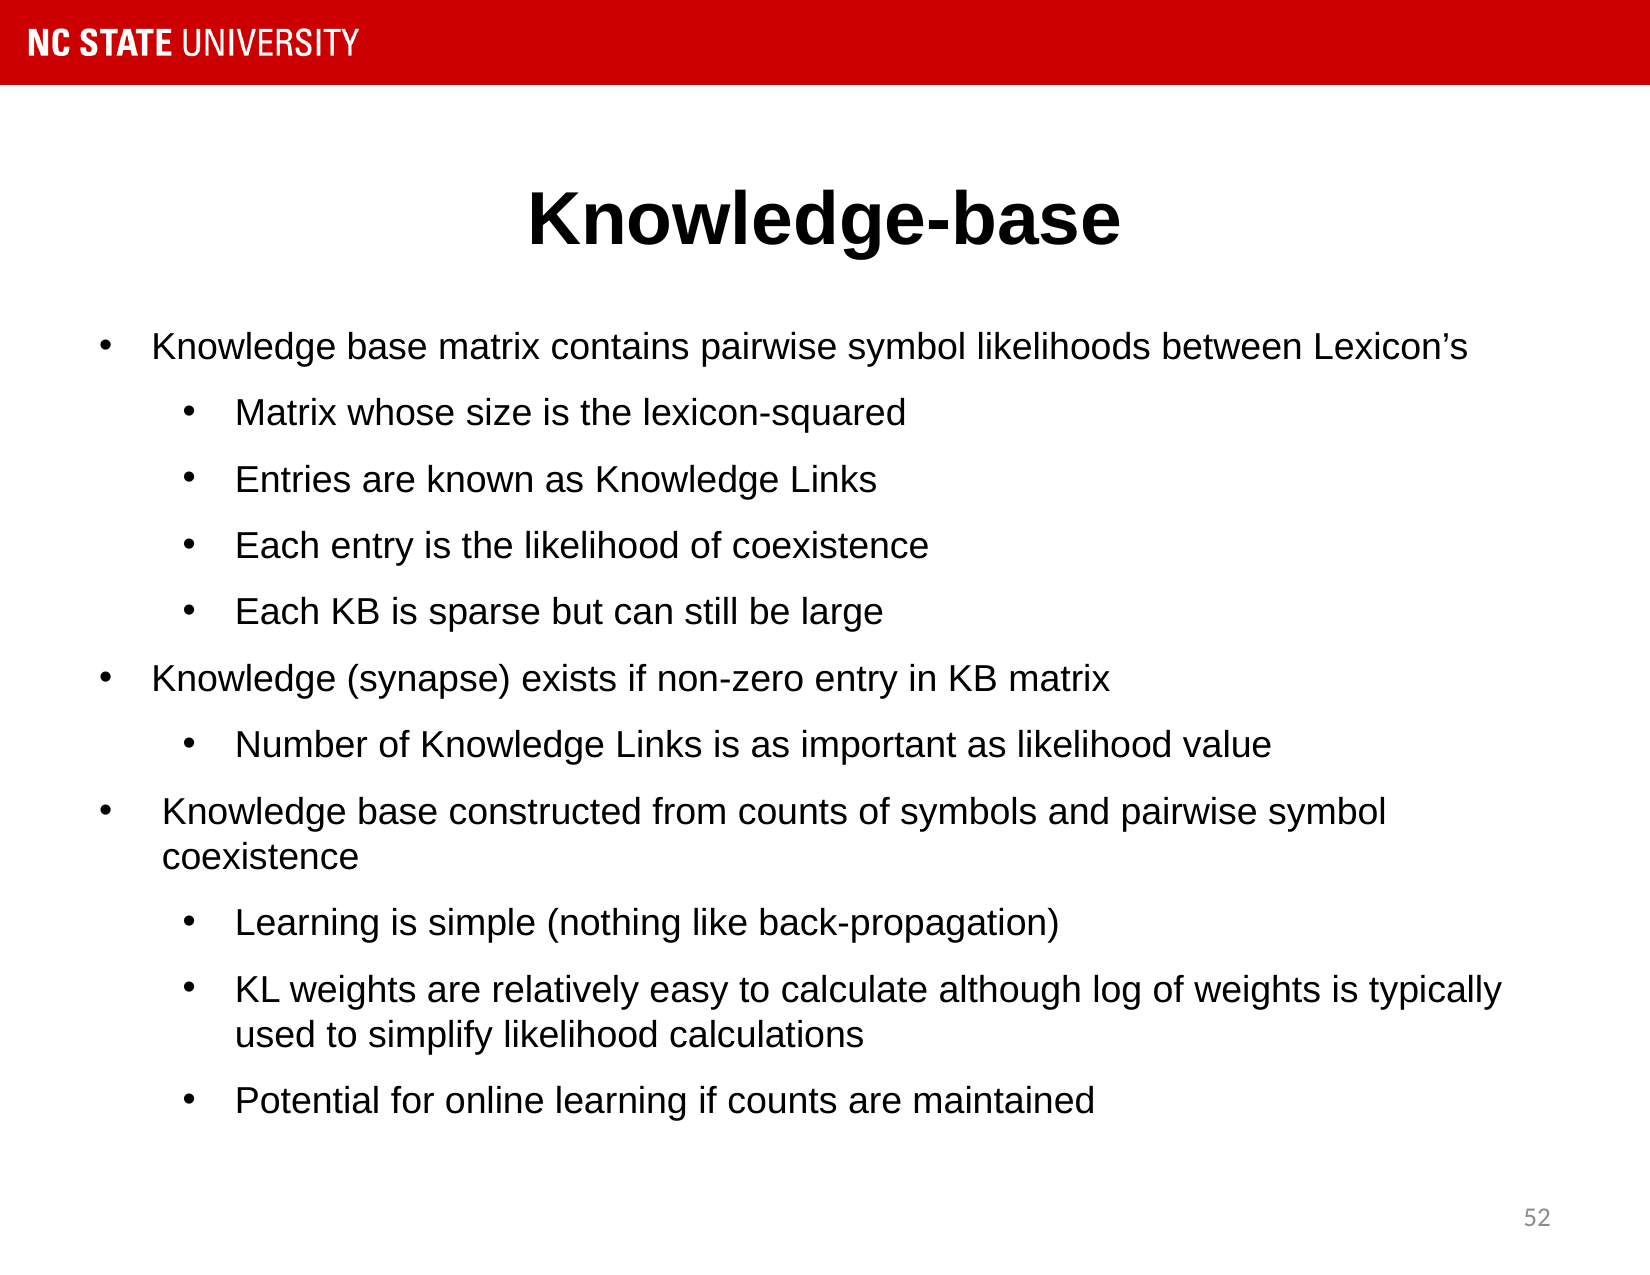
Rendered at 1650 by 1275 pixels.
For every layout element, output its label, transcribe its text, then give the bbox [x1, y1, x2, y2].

list Knowledge base matrix contains pairwise symbol likelihoods between Lexicon’s Matrix whose size is the lexicon-squared Entries are known as Knowledge Links Each entry is the likelihood of coexistence Each KB is sparse but can still be large Knowledge (synapse) exists if non-zero entry in KB matrix Number of Knowledge Links is as important as likelihood value Knowledge base constructed from counts of symbols and pairwise symbol coexistence Learning is simple (nothing like back-propagation) KL weights are relatively easy to calculate although log of weights is typically used to simplify likelihood calculations Potential for online learning if counts are maintained [82, 313, 1568, 1185]
title Knowledge-base [82, 115, 1568, 313]
picture [0, 0, 1650, 85]
slide_number 52 [1182, 1181, 1568, 1250]
